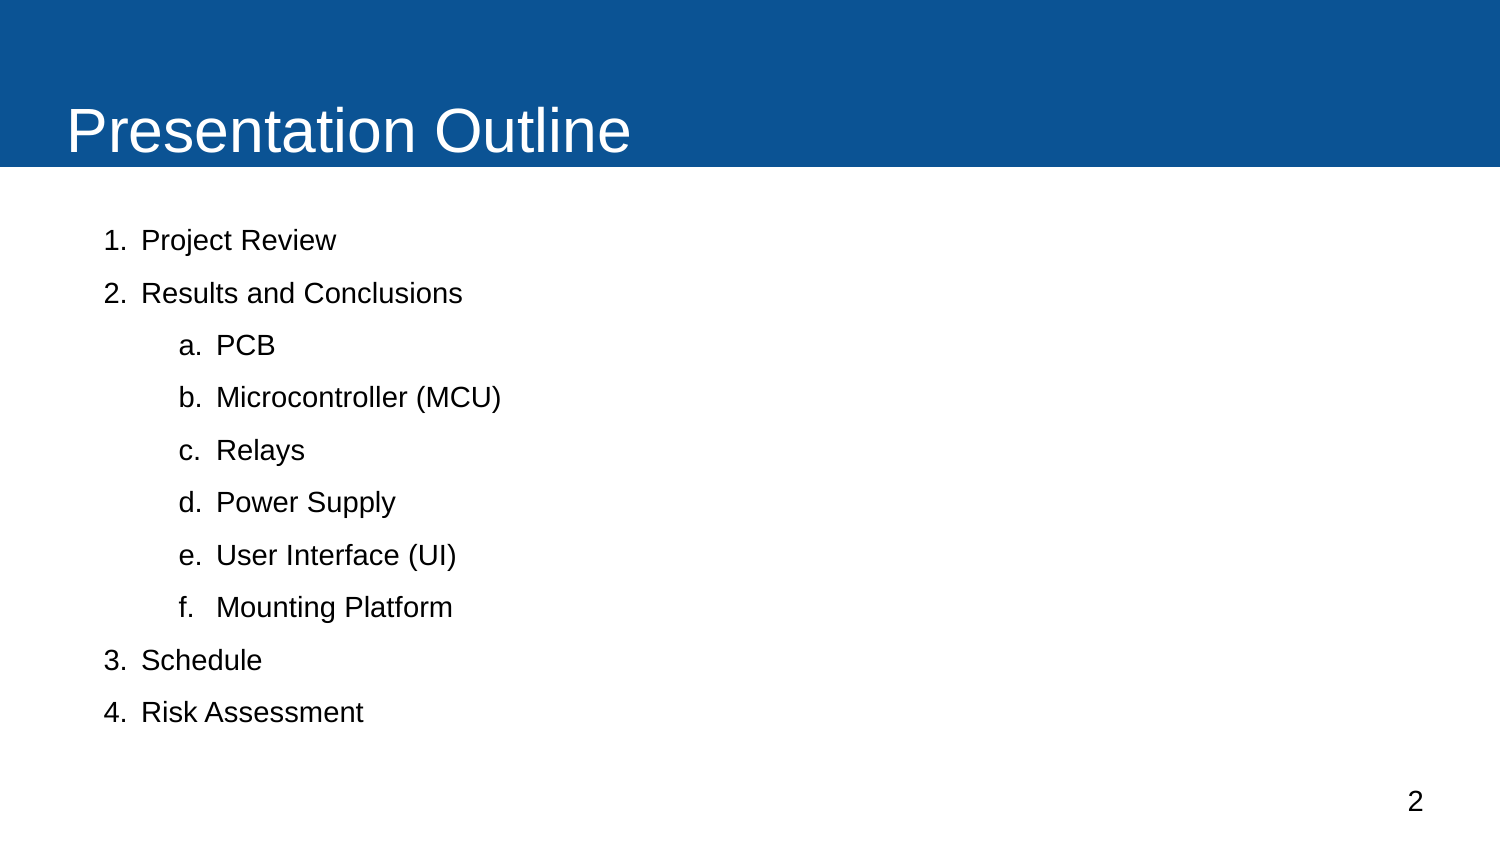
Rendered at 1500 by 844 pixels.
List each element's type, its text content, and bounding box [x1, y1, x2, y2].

list Project Review Results and Conclusions PCB Microcontroller (MCU) Relays Power Supply User Interface (UI) Mounting Platform Schedule Risk Assessment [51, 189, 1449, 768]
slide_number 2 [1392, 767, 1483, 833]
title Presentation Outline [0, 0, 1500, 167]
